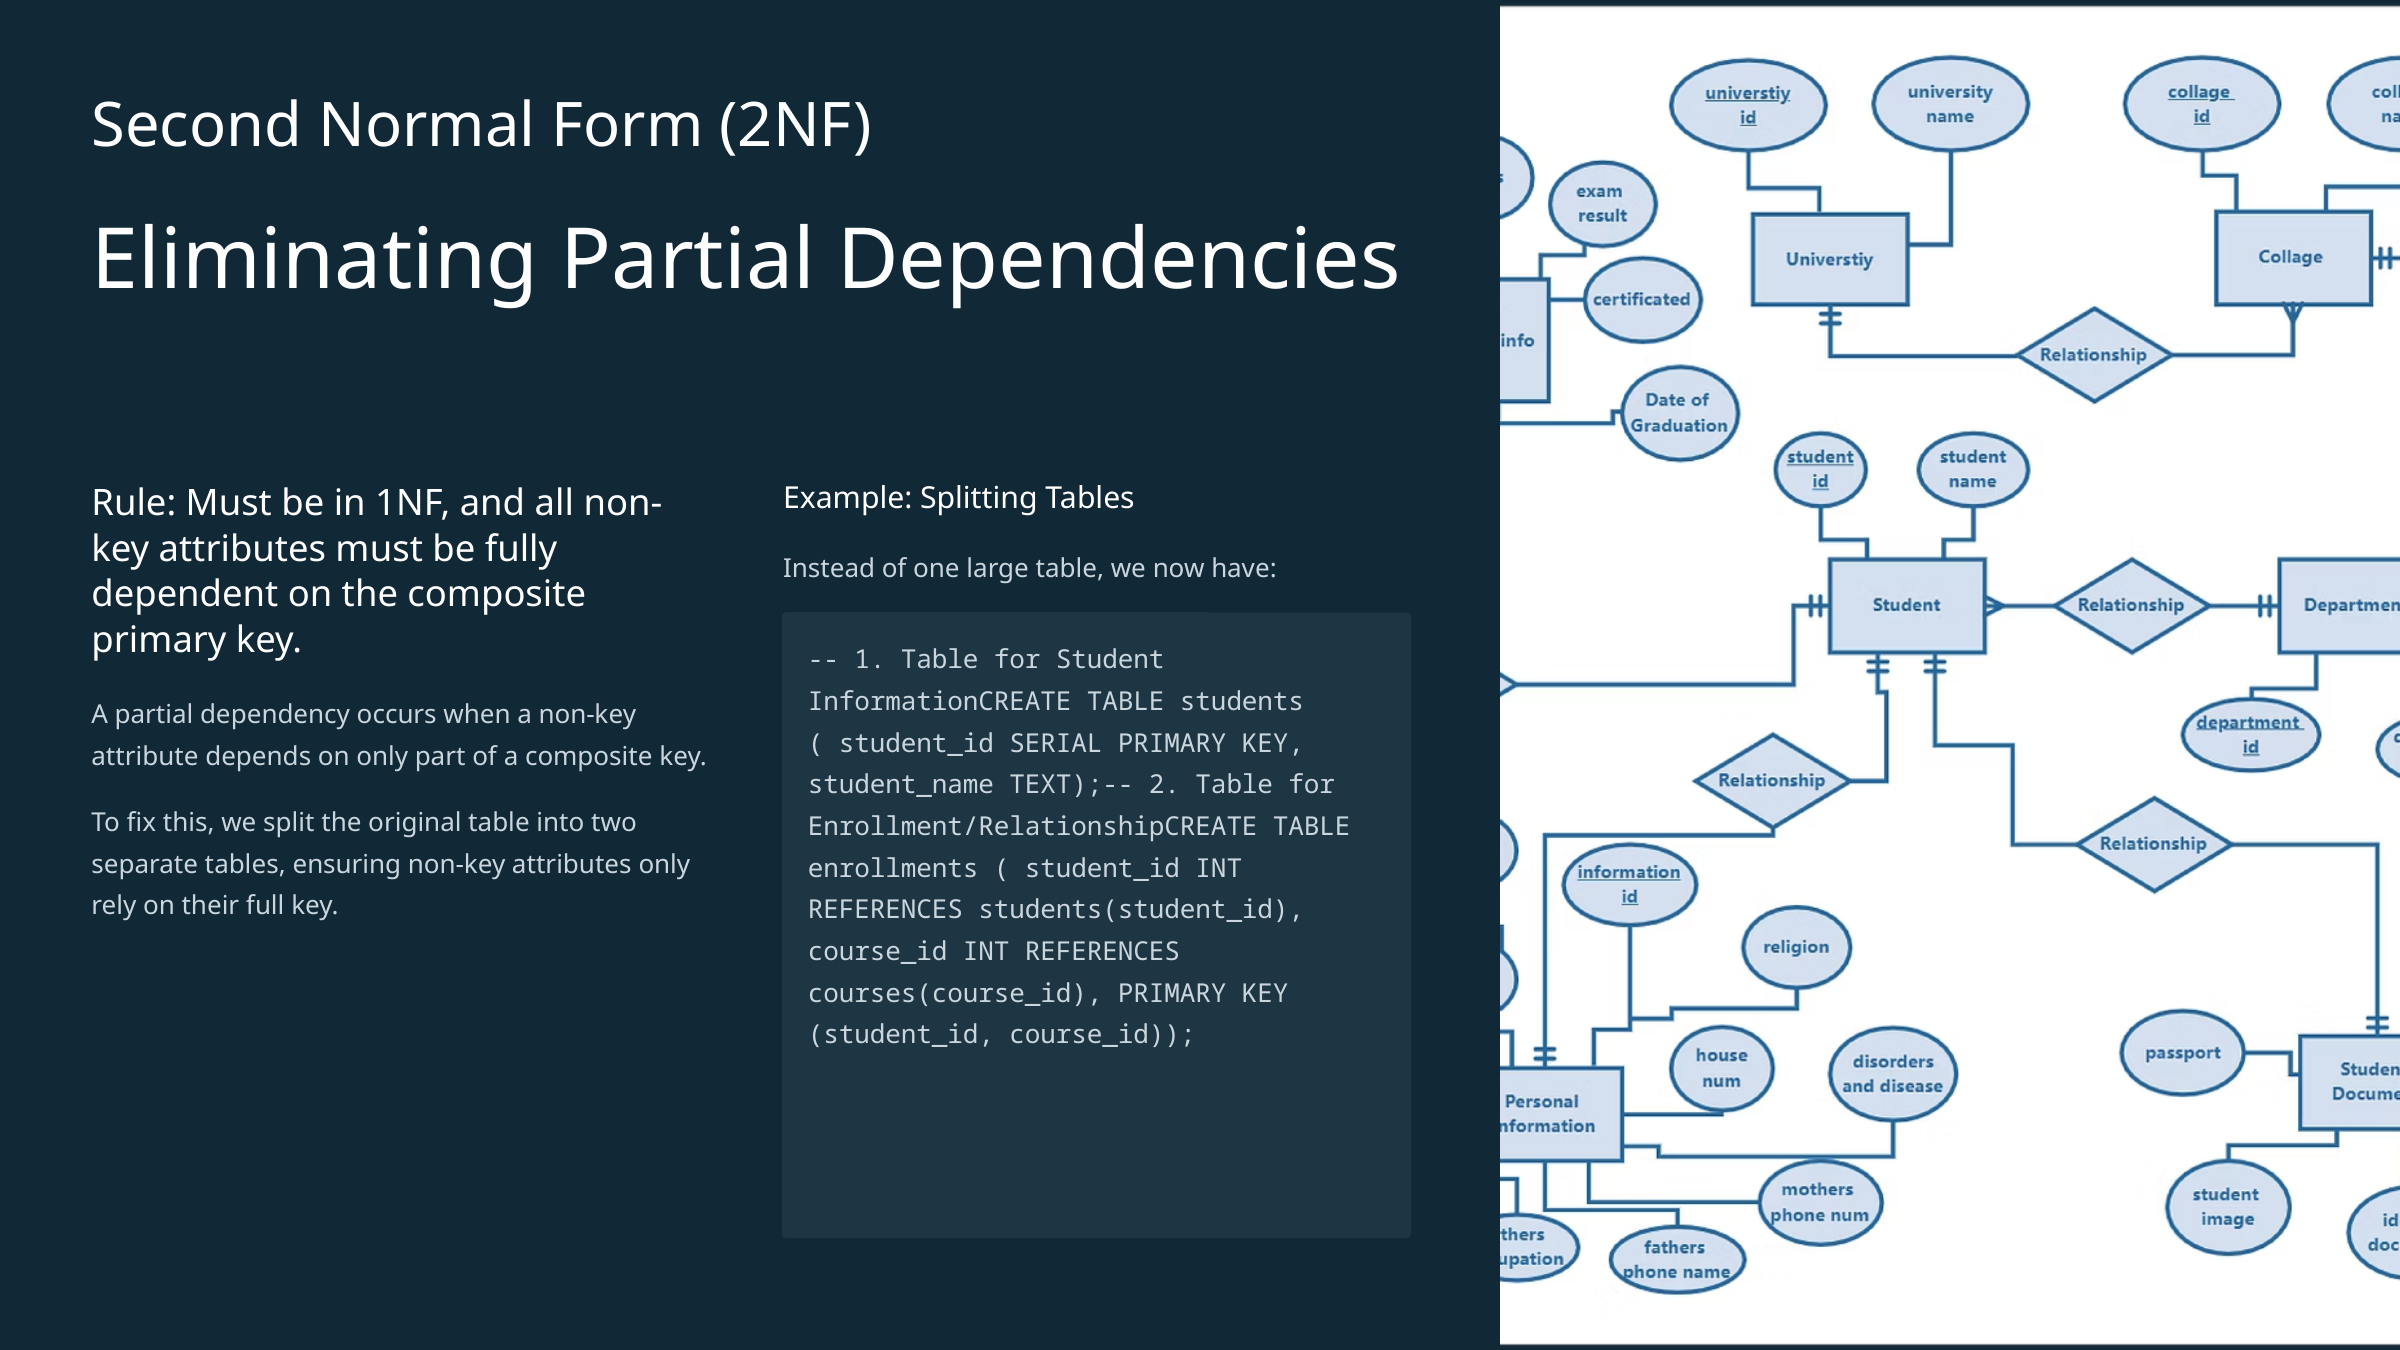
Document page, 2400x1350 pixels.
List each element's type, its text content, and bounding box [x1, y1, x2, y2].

text_box -- 1. Table for Student InformationCREATE TABLE students ( student_id SERIAL PRIMARY KEY, student_name TEXT);-- 2. Table for Enrollment/RelationshipCREATE TABLE enrollments ( student_id INT REFERENCES students(student_id), course_id INT REFERENCES courses(course_id), PRIMARY KEY (student_id, course_id)); [807, 632, 1385, 1219]
text_box Second Normal Form (2NF) [91, 82, 1078, 160]
text_box [781, 612, 1411, 1239]
text_box A partial dependency occurs when a non-key attribute depends on only part of a composite key. [91, 687, 718, 772]
text_box To fix this, we split the original table into two separate tables, ensuring non-key attributes only rely on their full key. [91, 794, 718, 921]
text_box Instead of one large table, we now have: [783, 541, 1410, 584]
text_box Example: Splitting Tables [783, 476, 1238, 516]
text_box Eliminating Partial Dependencies [91, 198, 1409, 412]
picture [1499, 0, 2400, 1350]
text_box Rule: Must be in 1NF, and all non-key attributes must be fully dependent on the composite primary key. [91, 476, 718, 662]
